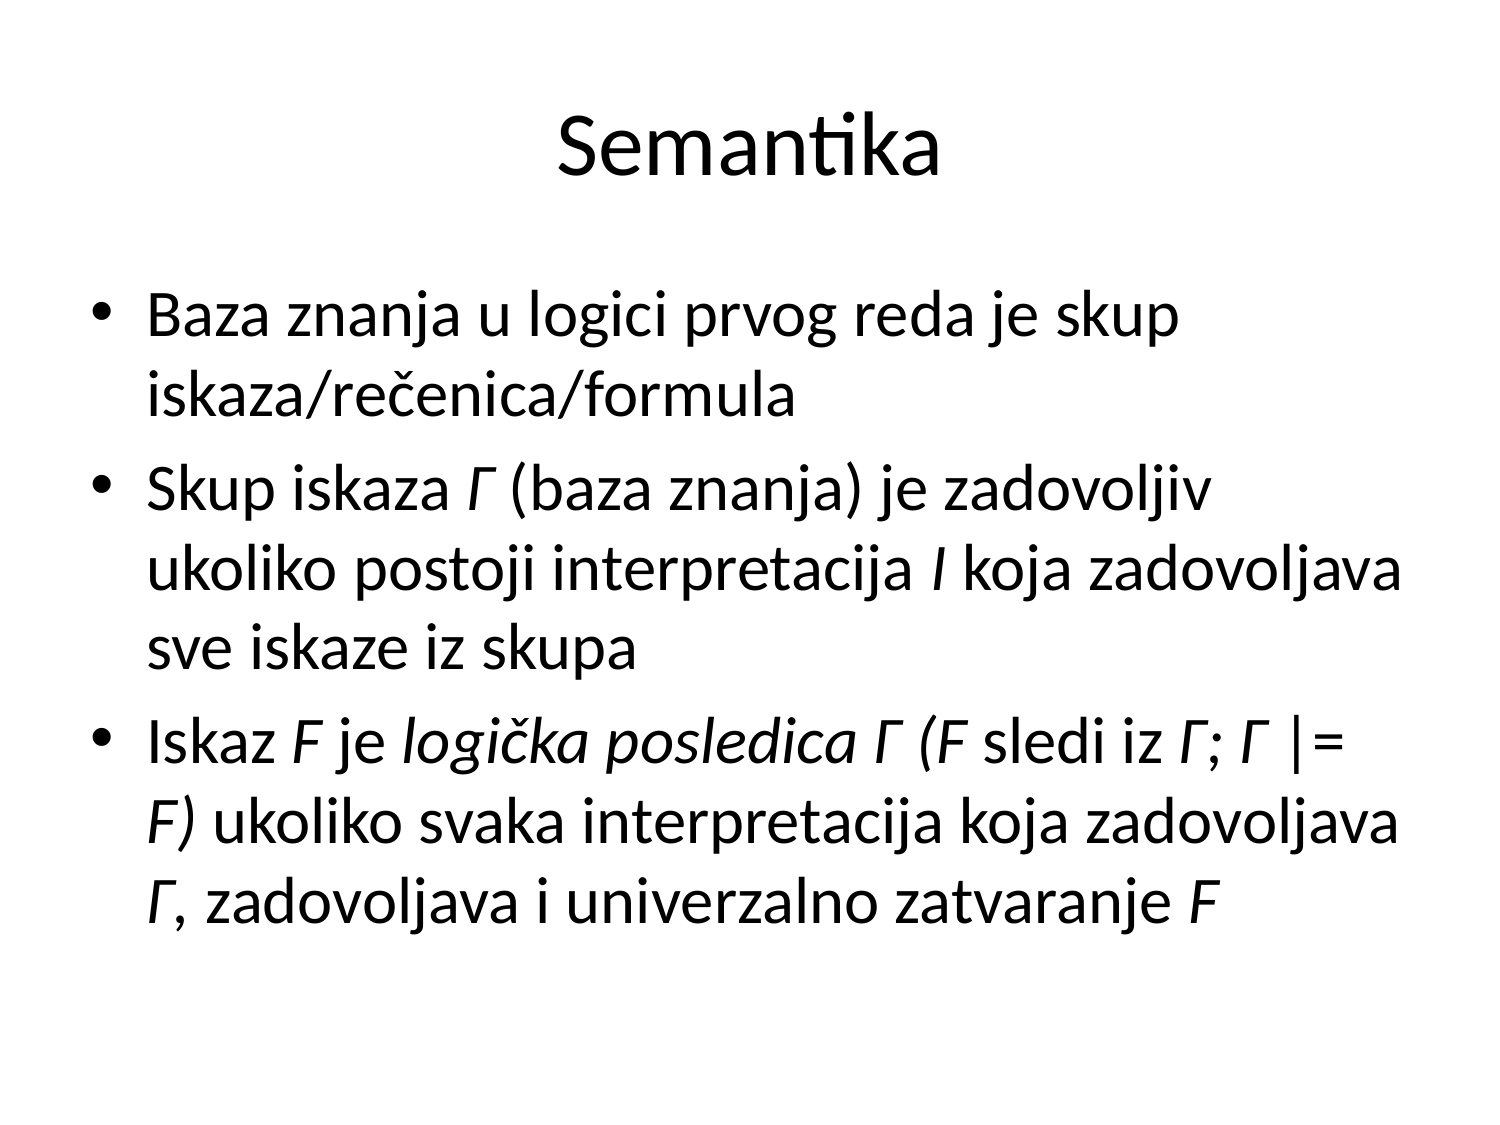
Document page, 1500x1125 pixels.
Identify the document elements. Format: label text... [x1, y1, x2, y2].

list Baza znanja u logici prvog reda je skup iskaza/rečenica/formula Skup iskaza Γ (baza znanja) je zadovoljiv ukoliko postoji interpretacija I koja zadovoljava sve iskaze iz skupa Iskaz F je logička posledica Γ (F sledi iz Γ; Γ |= F) ukoliko svaka interpretacija koja zadovoljava Γ, zadovoljava i univerzalno zatvaranje F [75, 262, 1425, 1005]
title Semantika [75, 45, 1425, 233]
